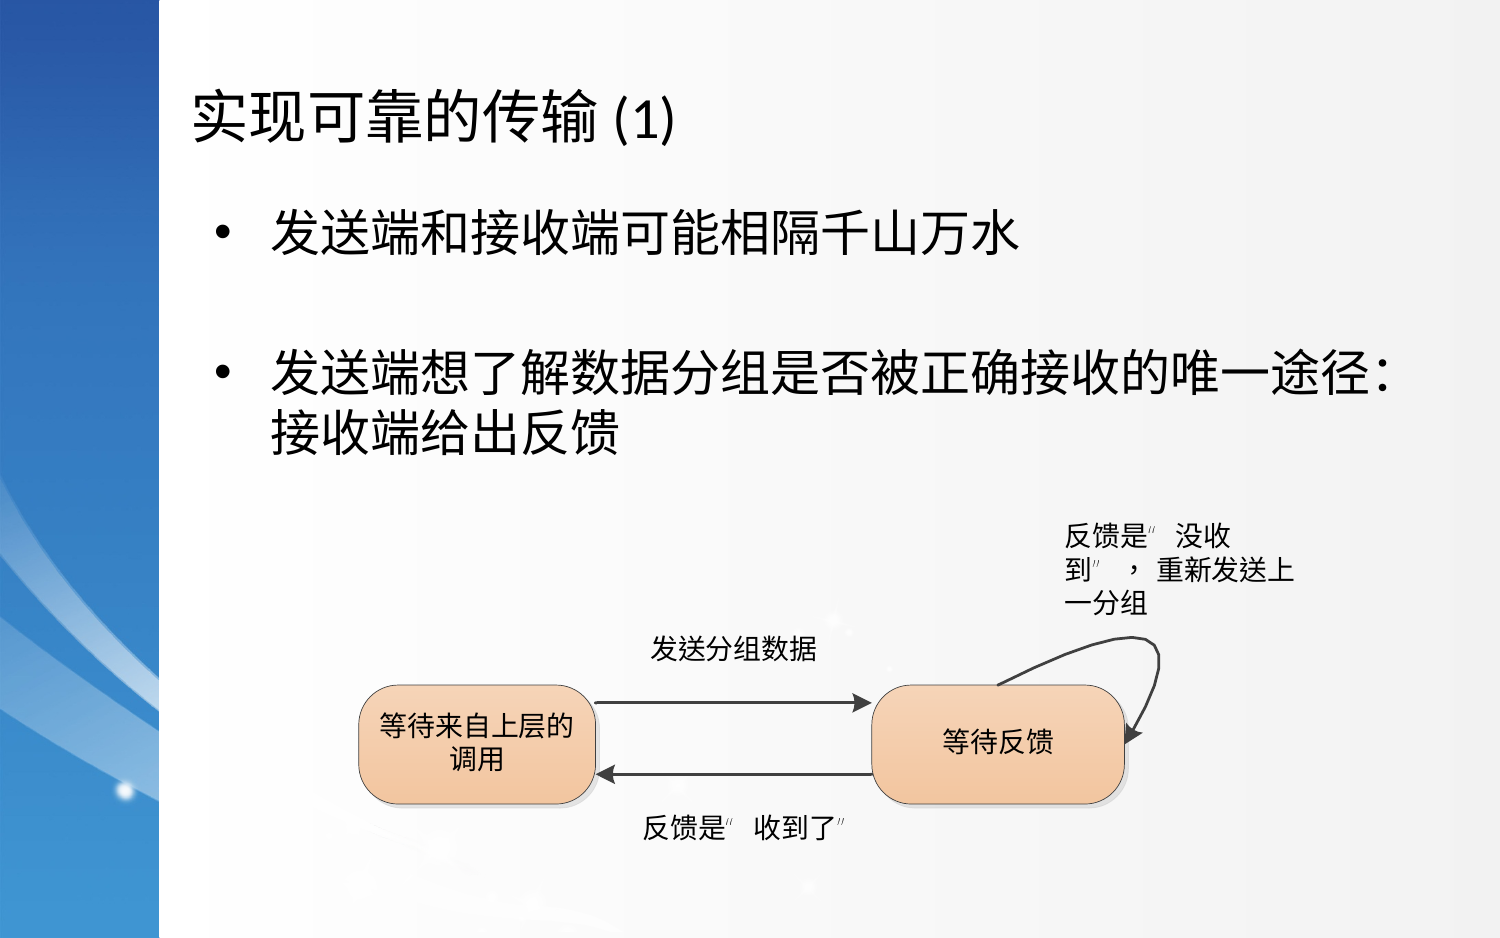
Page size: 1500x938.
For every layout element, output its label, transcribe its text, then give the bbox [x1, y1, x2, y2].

list 发送端和接收端可能相隔千山万水 发送端想了解数据分组是否被正确接收的唯一途径： 接收端给出反馈 [199, 193, 1459, 528]
text_box 实现可靠的传输(1) [175, 37, 1336, 194]
picture [0, 0, 1500, 938]
